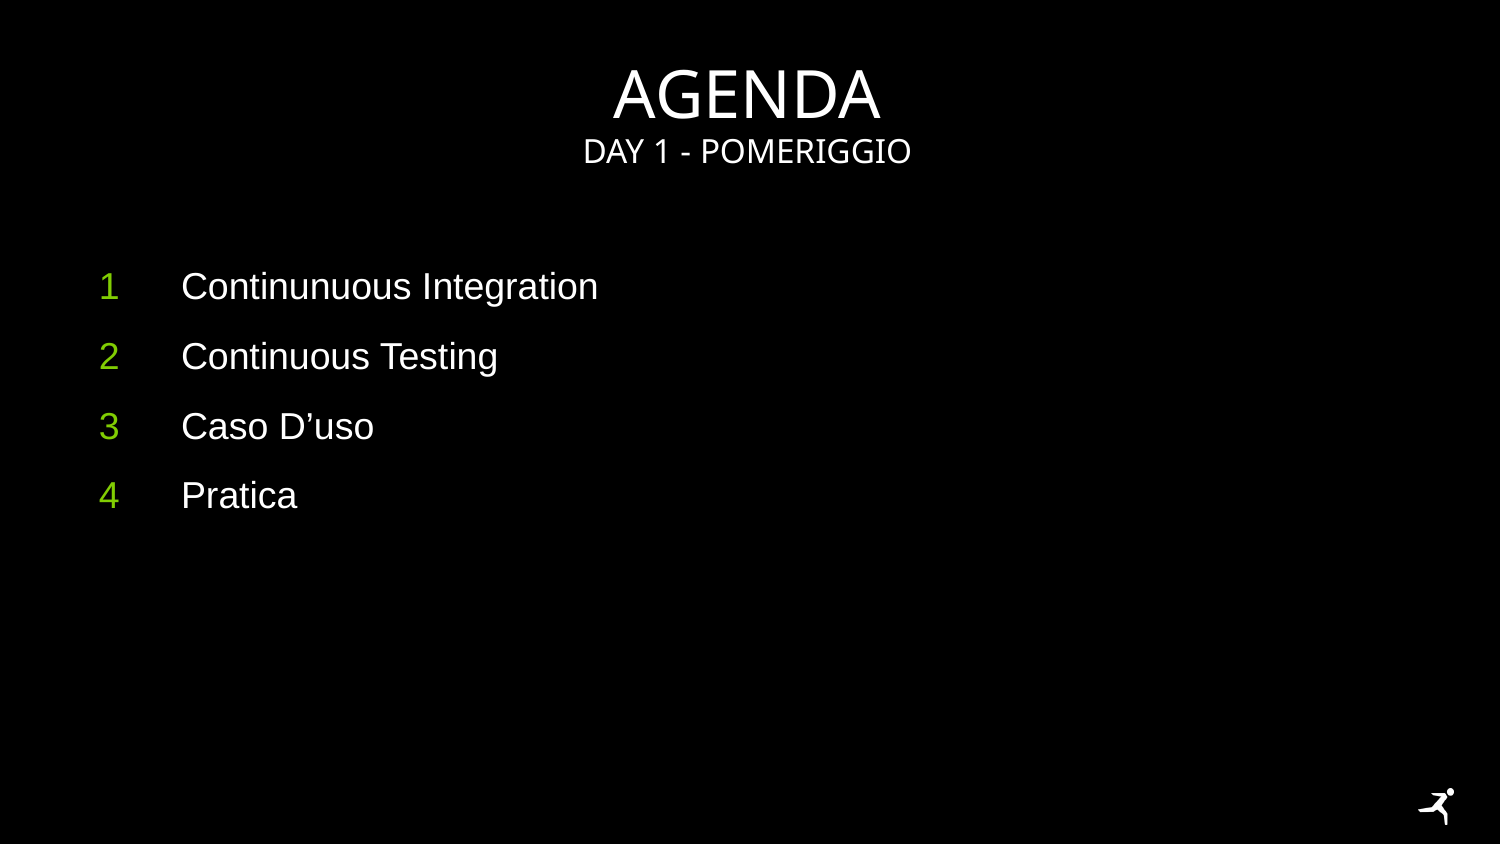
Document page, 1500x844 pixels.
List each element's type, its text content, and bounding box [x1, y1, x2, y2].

subtitle DAY 1 - pomeriggio [94, 123, 1402, 178]
picture [1418, 788, 1454, 825]
list Continunuous Integration Continuous Testing Caso D’uso Pratica [98, 261, 1402, 666]
title AGENDA [94, 66, 1402, 111]
